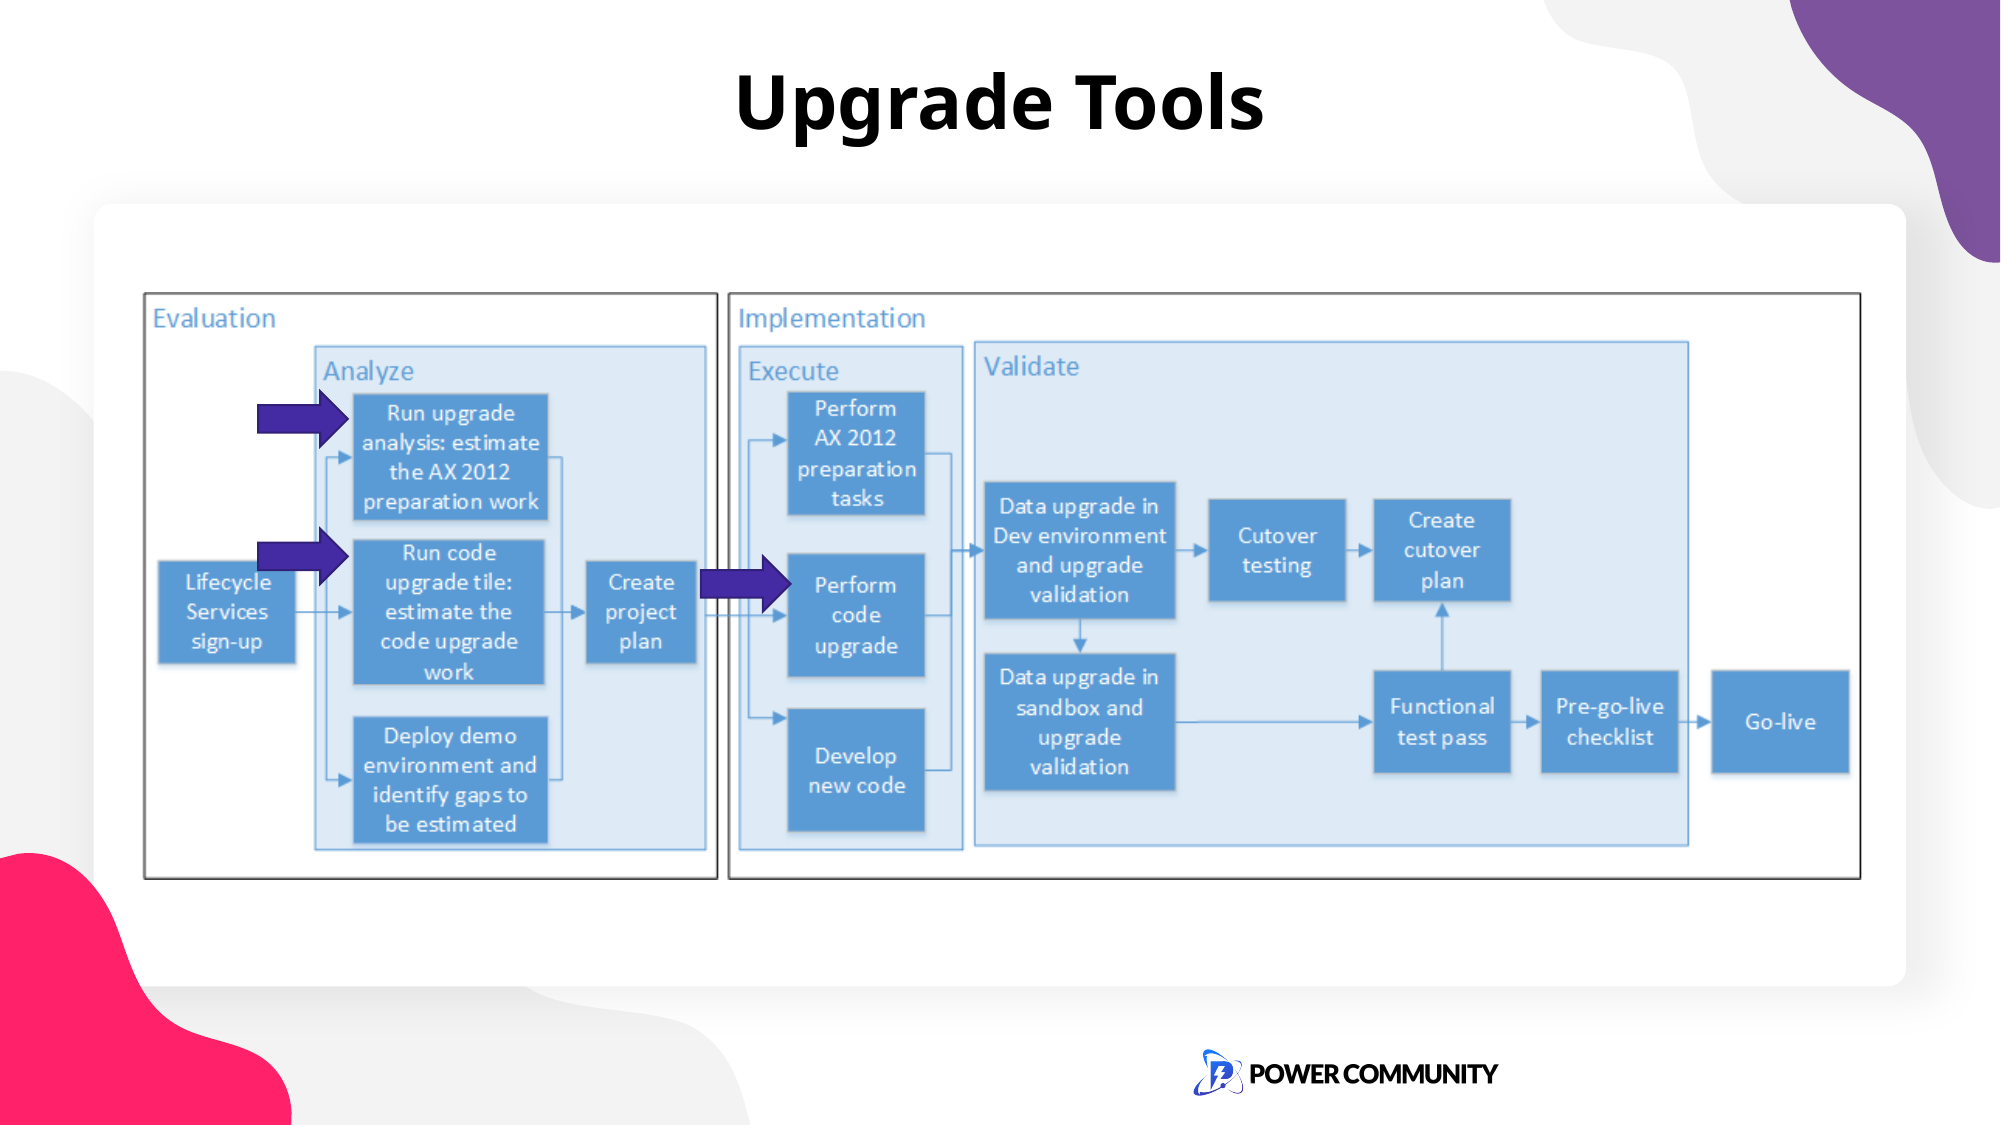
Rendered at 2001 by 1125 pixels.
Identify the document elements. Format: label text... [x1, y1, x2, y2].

title Upgrade Tools [137, 59, 1863, 150]
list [137, 292, 1863, 880]
picture [1158, 1037, 1534, 1108]
